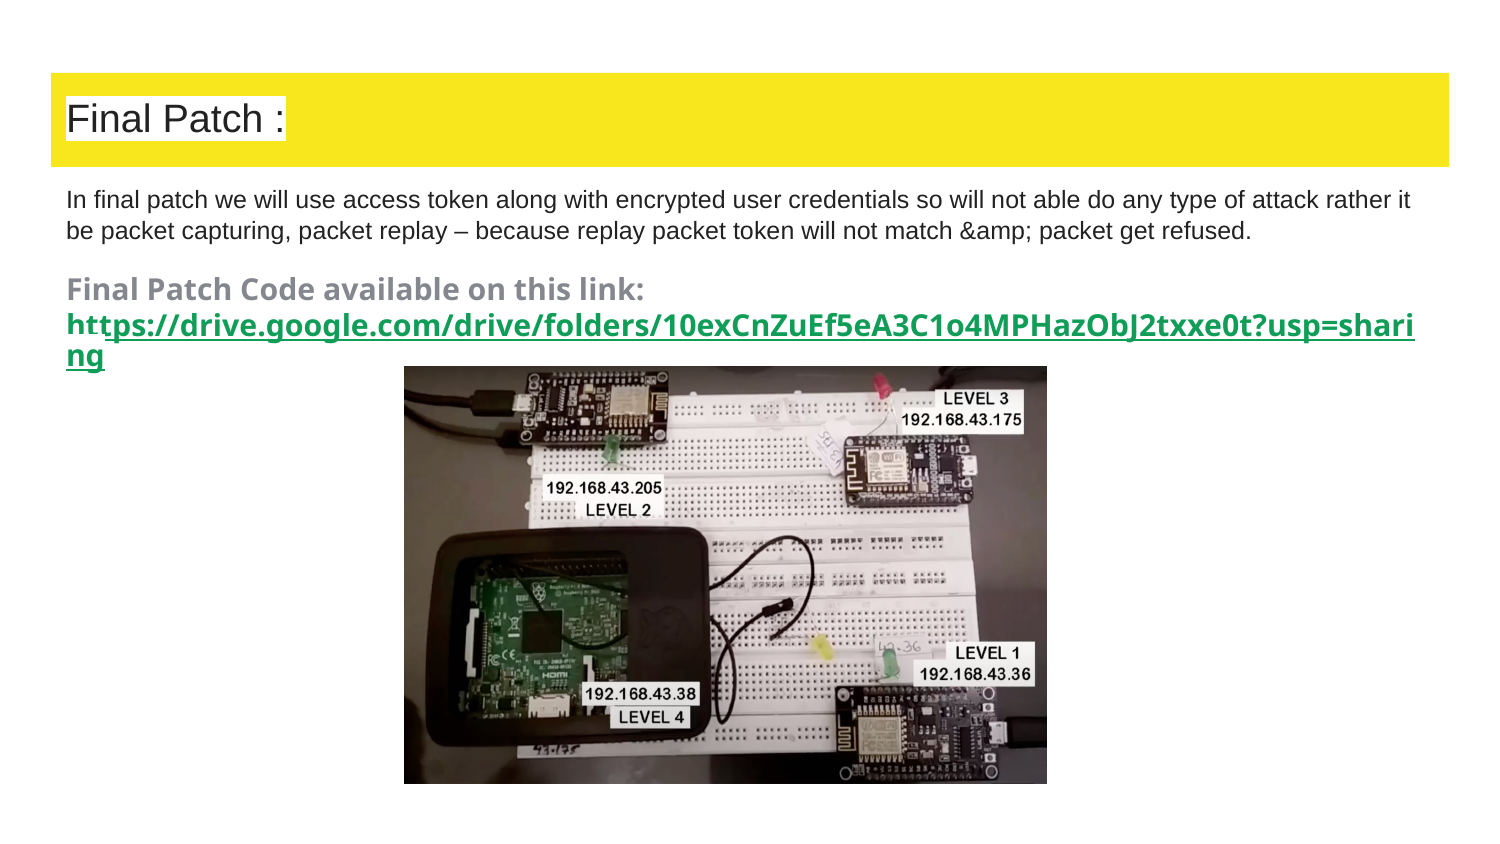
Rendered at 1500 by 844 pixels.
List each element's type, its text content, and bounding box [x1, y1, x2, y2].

title Final Patch : [51, 72, 1449, 166]
list In final patch we will use access token along with encrypted user credentials so will not able do any type of attack rather it be packet capturing, packet replay – because replay packet token will not match &amp; packet get refused. Final Patch Code available on this link: https://drive.google.com/drive/folders/10exCnZuEf5eA3C1o4MPHazObJ2txxe0t?usp=sharing [51, 166, 1449, 794]
picture [403, 366, 1047, 784]
